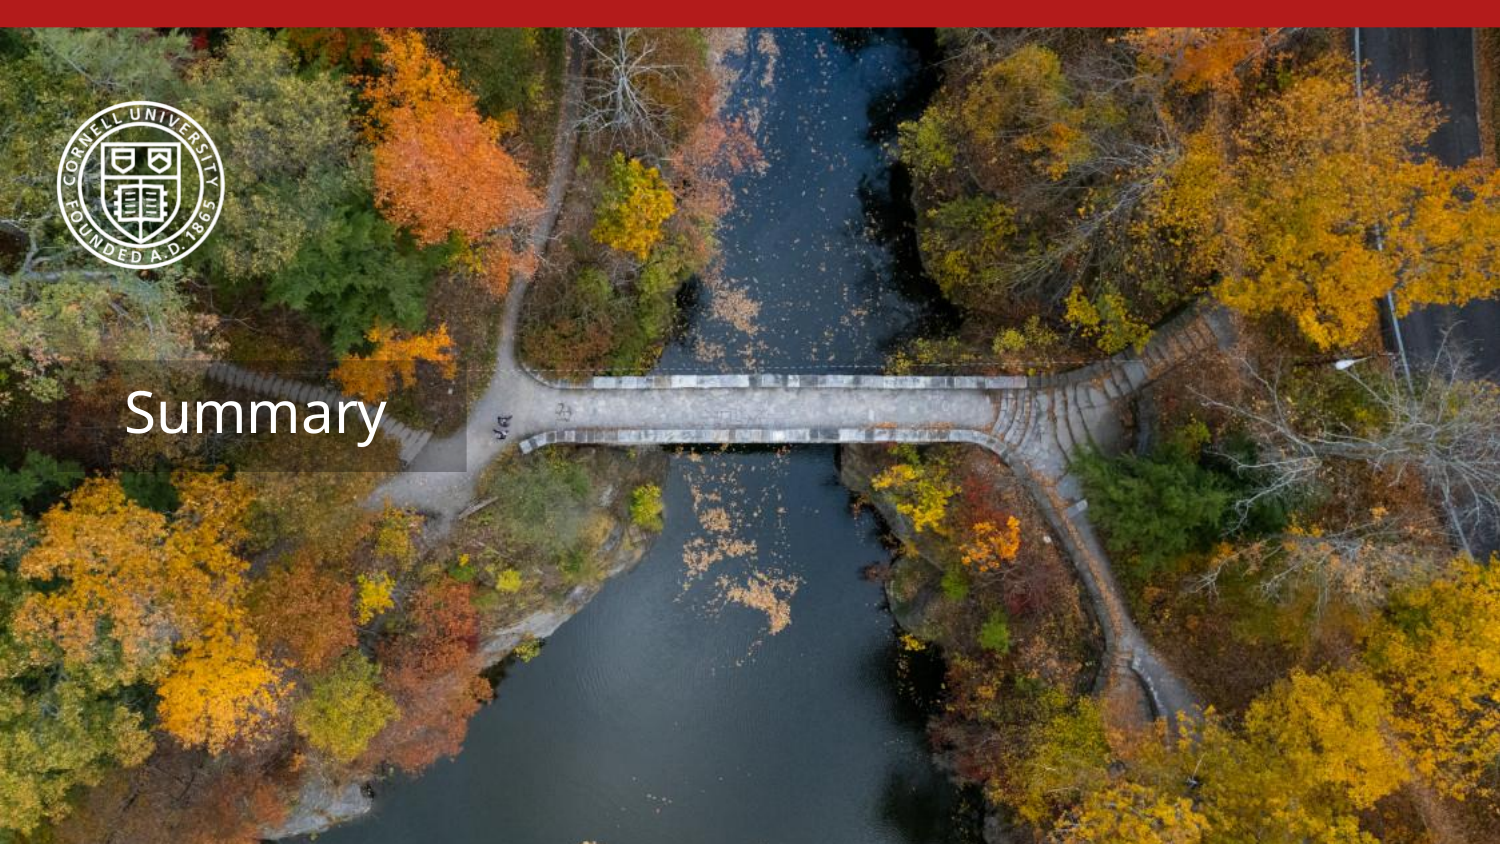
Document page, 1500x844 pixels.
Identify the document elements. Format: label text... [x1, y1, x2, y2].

picture [0, 28, 1500, 844]
list Summary [56, 360, 467, 472]
